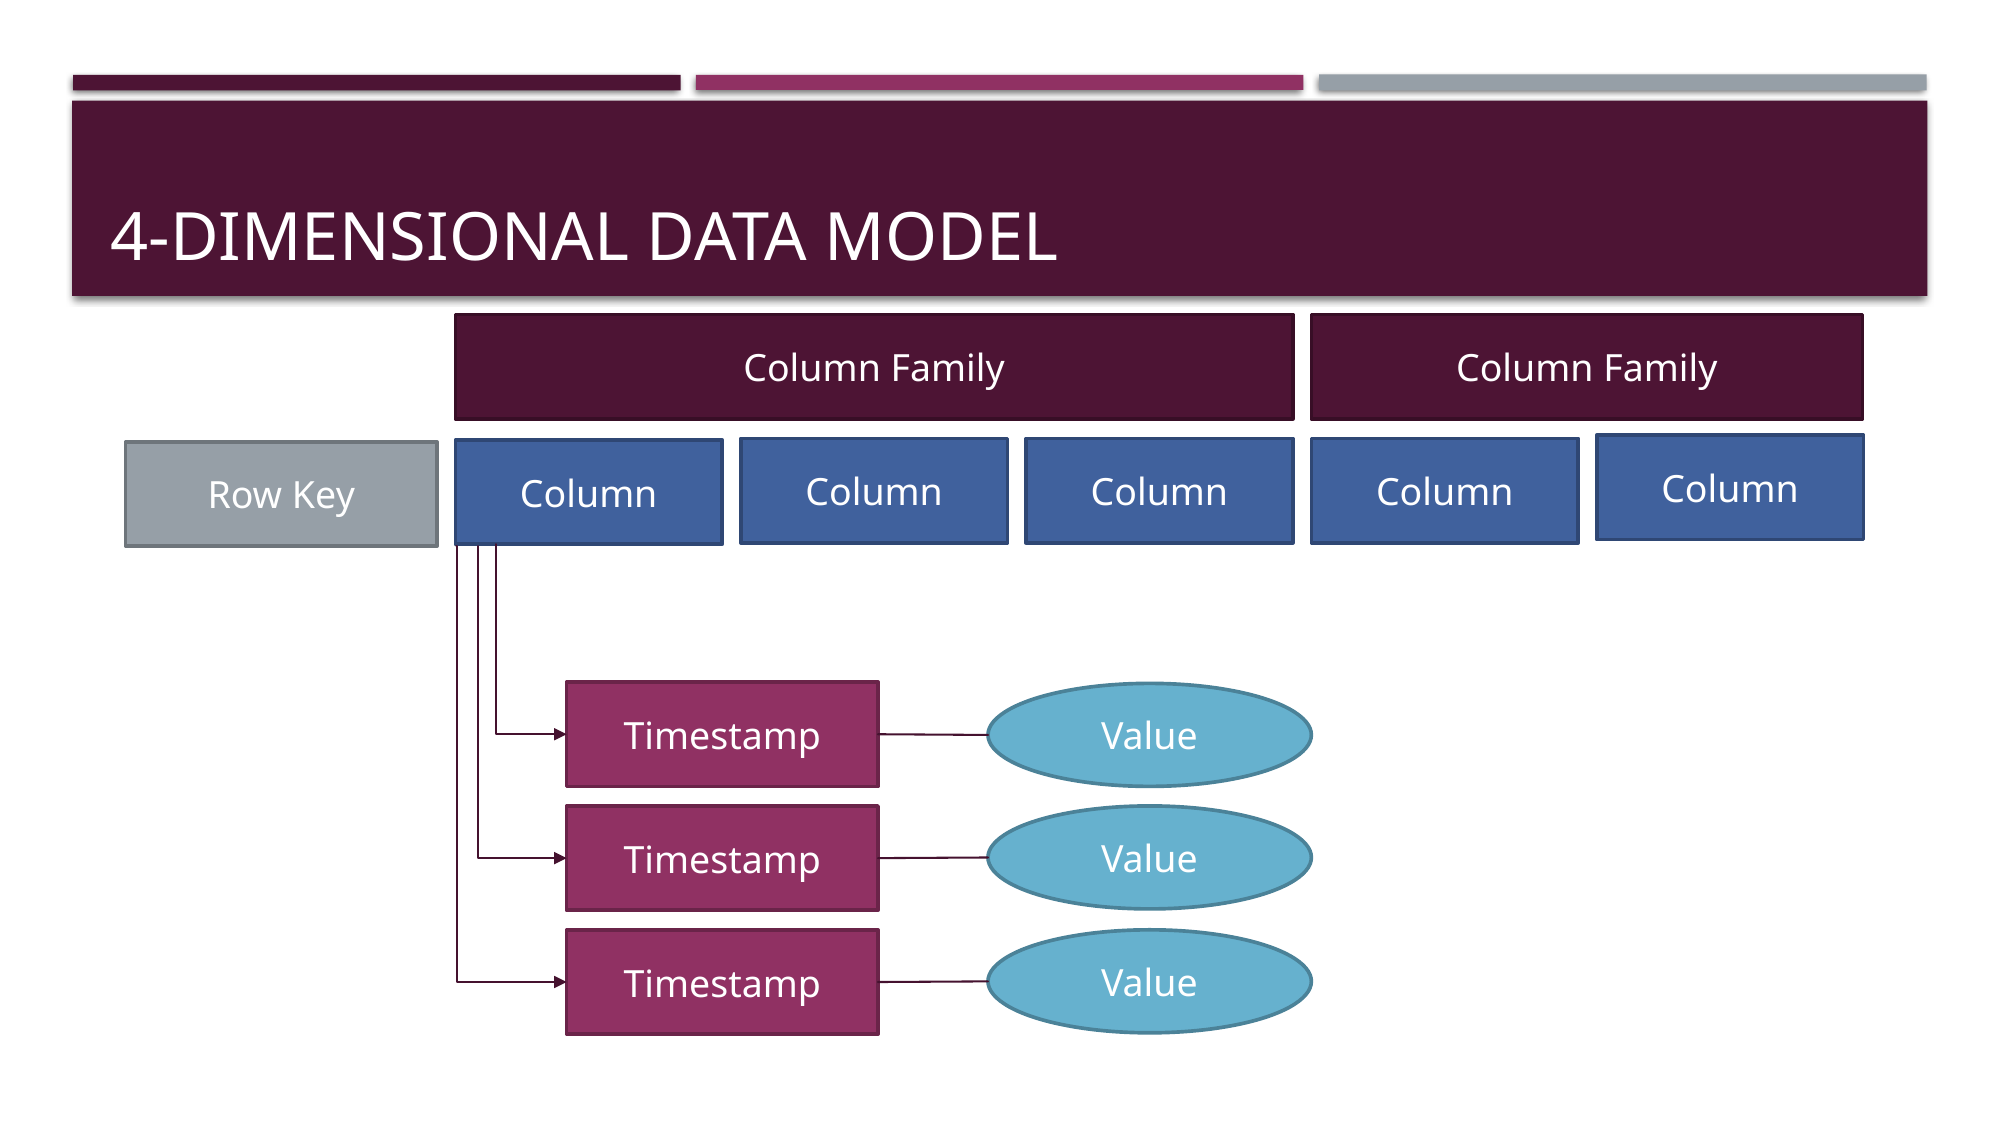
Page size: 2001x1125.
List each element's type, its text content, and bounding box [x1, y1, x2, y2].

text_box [293, 708, 730, 820]
text_box Column [1310, 437, 1580, 545]
text_box Column [1595, 433, 1865, 541]
text_box Value [986, 681, 1314, 789]
text_box Column [1024, 437, 1295, 545]
text_box Timestamp [565, 804, 880, 912]
text_box Row Key [124, 440, 439, 548]
title 4-dimensional Data Model [95, 115, 1905, 282]
text_box Column [454, 438, 724, 546]
text_box Timestamp [684, 680, 880, 788]
text_box Column Family [1310, 313, 1864, 421]
text_box Column [739, 437, 1009, 545]
text_box Column Family [454, 313, 1295, 421]
text_box Value [986, 927, 1314, 1035]
text_box Timestamp [565, 928, 880, 1036]
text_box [365, 657, 679, 706]
text_box Value [986, 804, 1314, 911]
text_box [435, 603, 627, 655]
